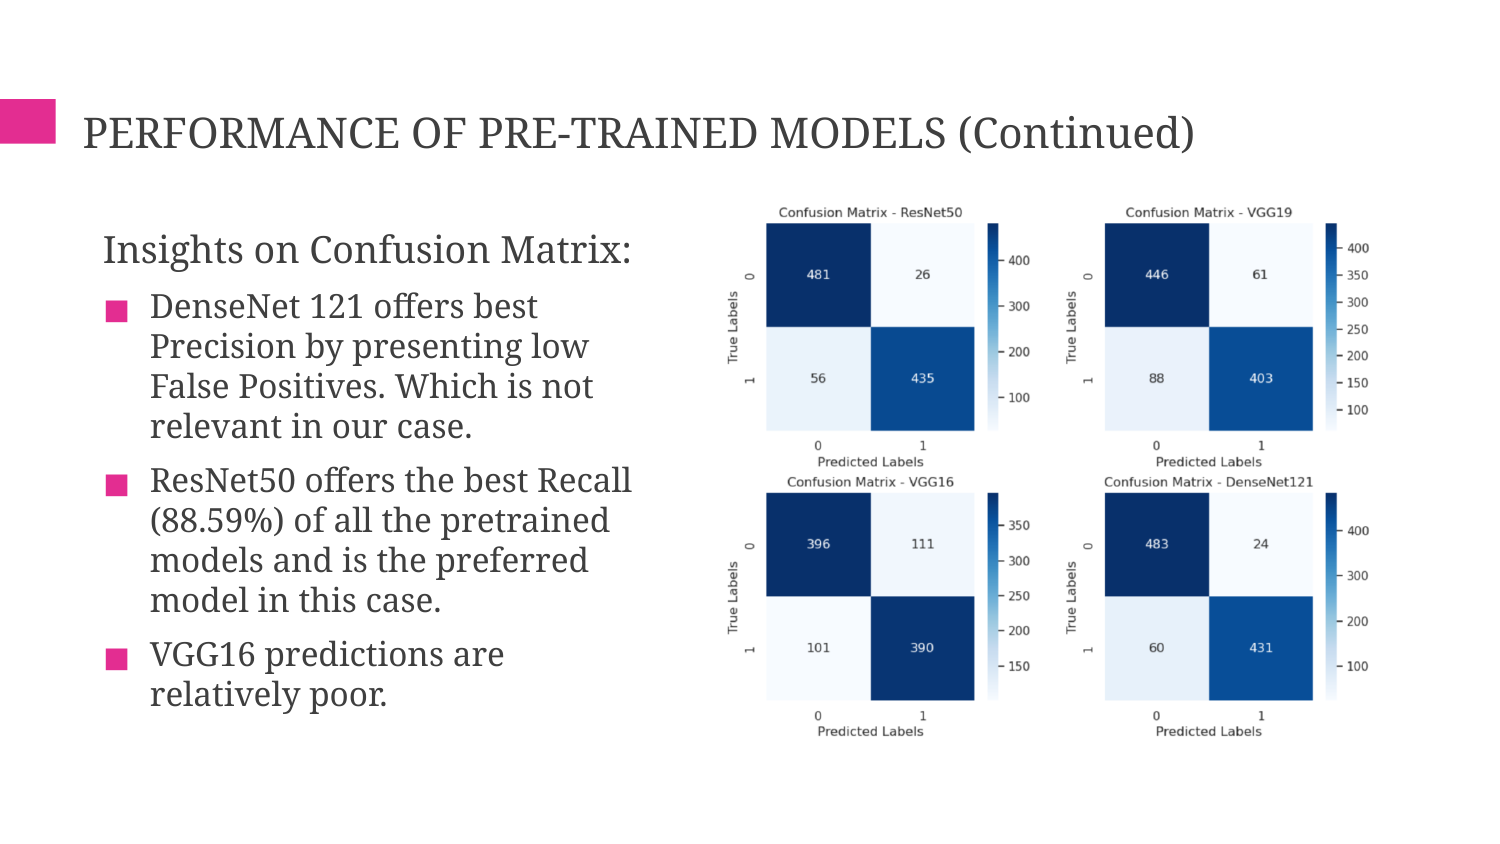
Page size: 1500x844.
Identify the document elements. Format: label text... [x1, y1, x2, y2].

picture [722, 181, 1381, 758]
title PERFORMANCE OF PRE-TRAINED MODELS (Continued) [71, 86, 1429, 178]
list Insights on Confusion Matrix: DenseNet 121 offers best Precision by presenting low False Positives. Which is not relevant in our case. ResNet50 offers the best Recall (88.59%) of all the pretrained models and is the preferred model in this case. VGG16 predictions are relatively poor. [79, 181, 651, 758]
